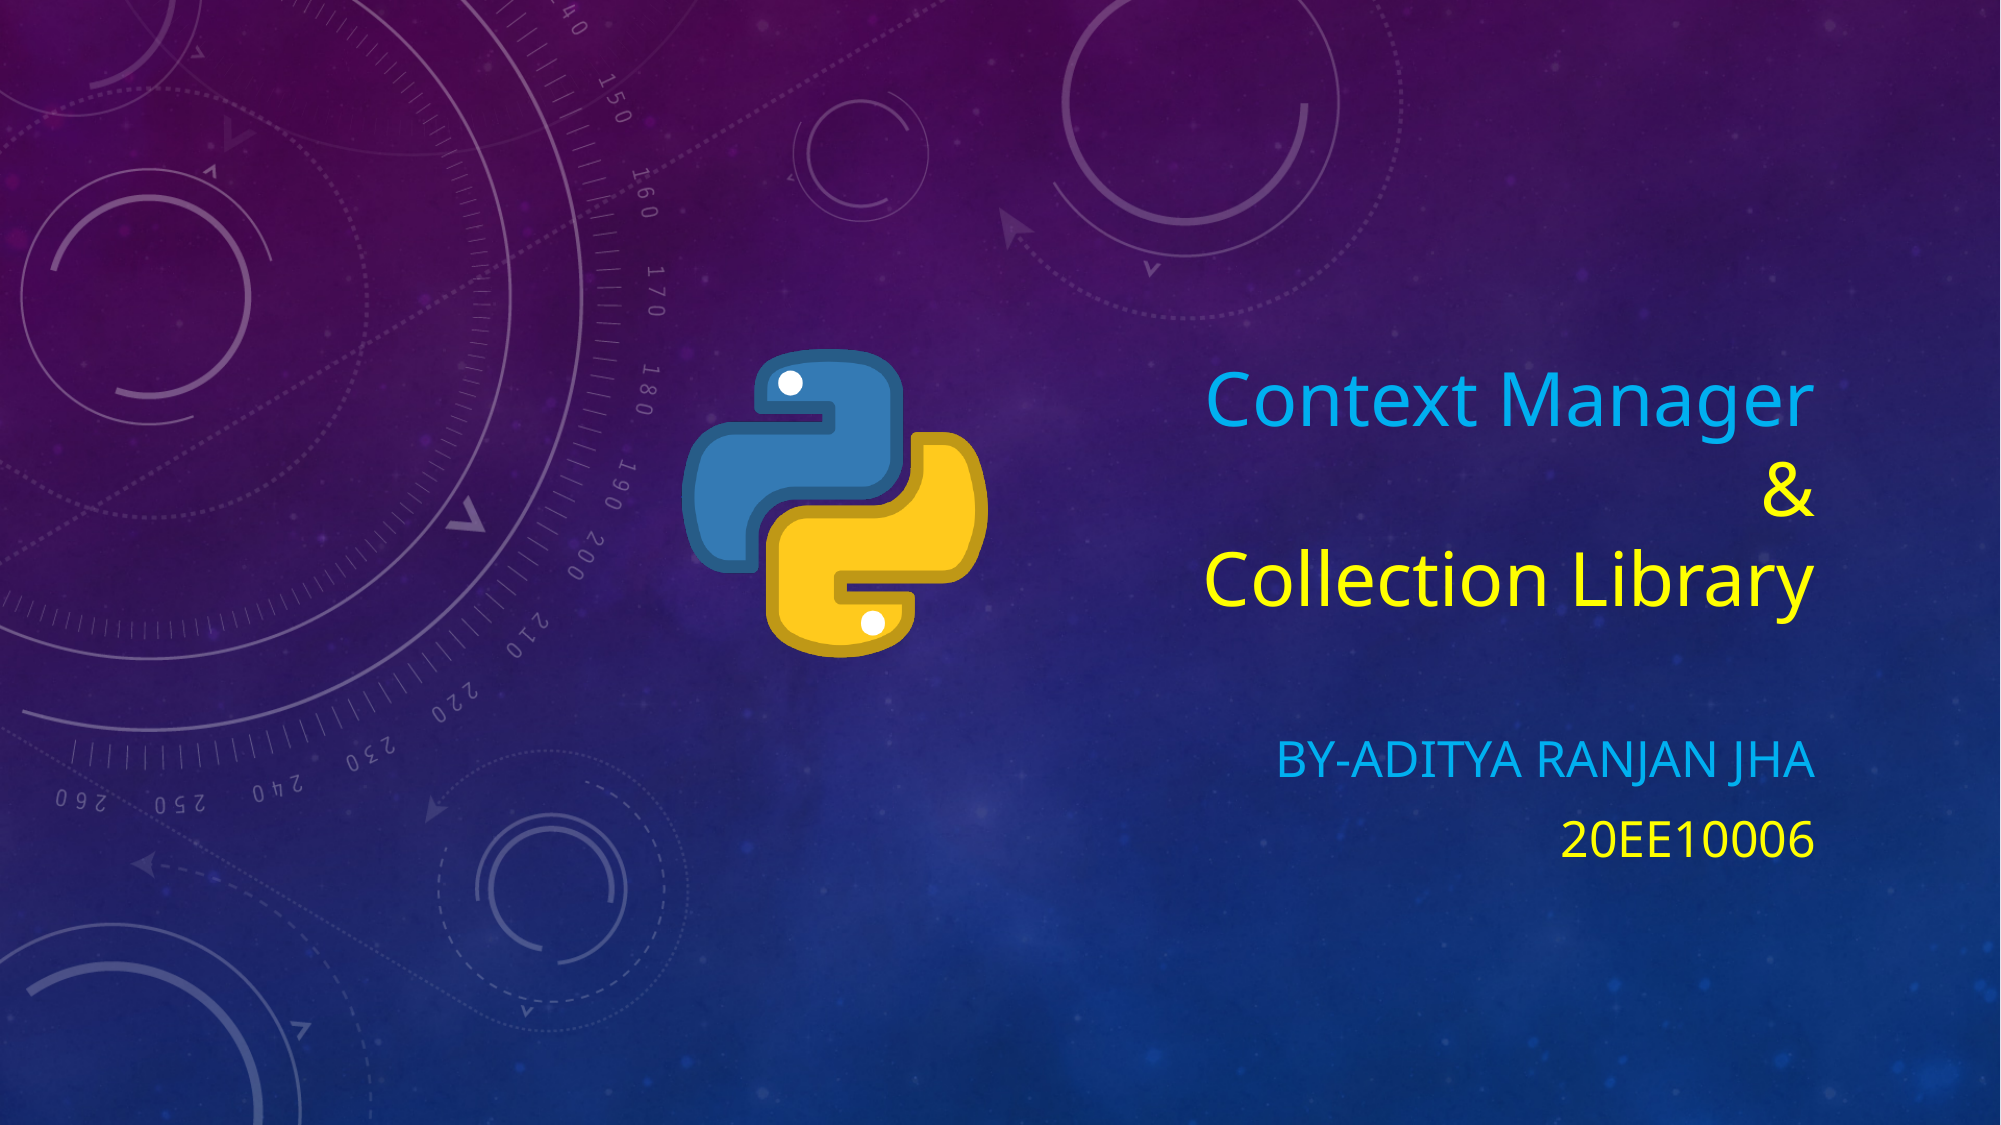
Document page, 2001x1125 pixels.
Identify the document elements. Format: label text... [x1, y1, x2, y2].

picture [0, 0, 2001, 1125]
title Context Manager & Collection Library [650, 322, 1831, 719]
subtitle By-Aditya Ranjan Jha 20EE10006 [650, 719, 1831, 950]
